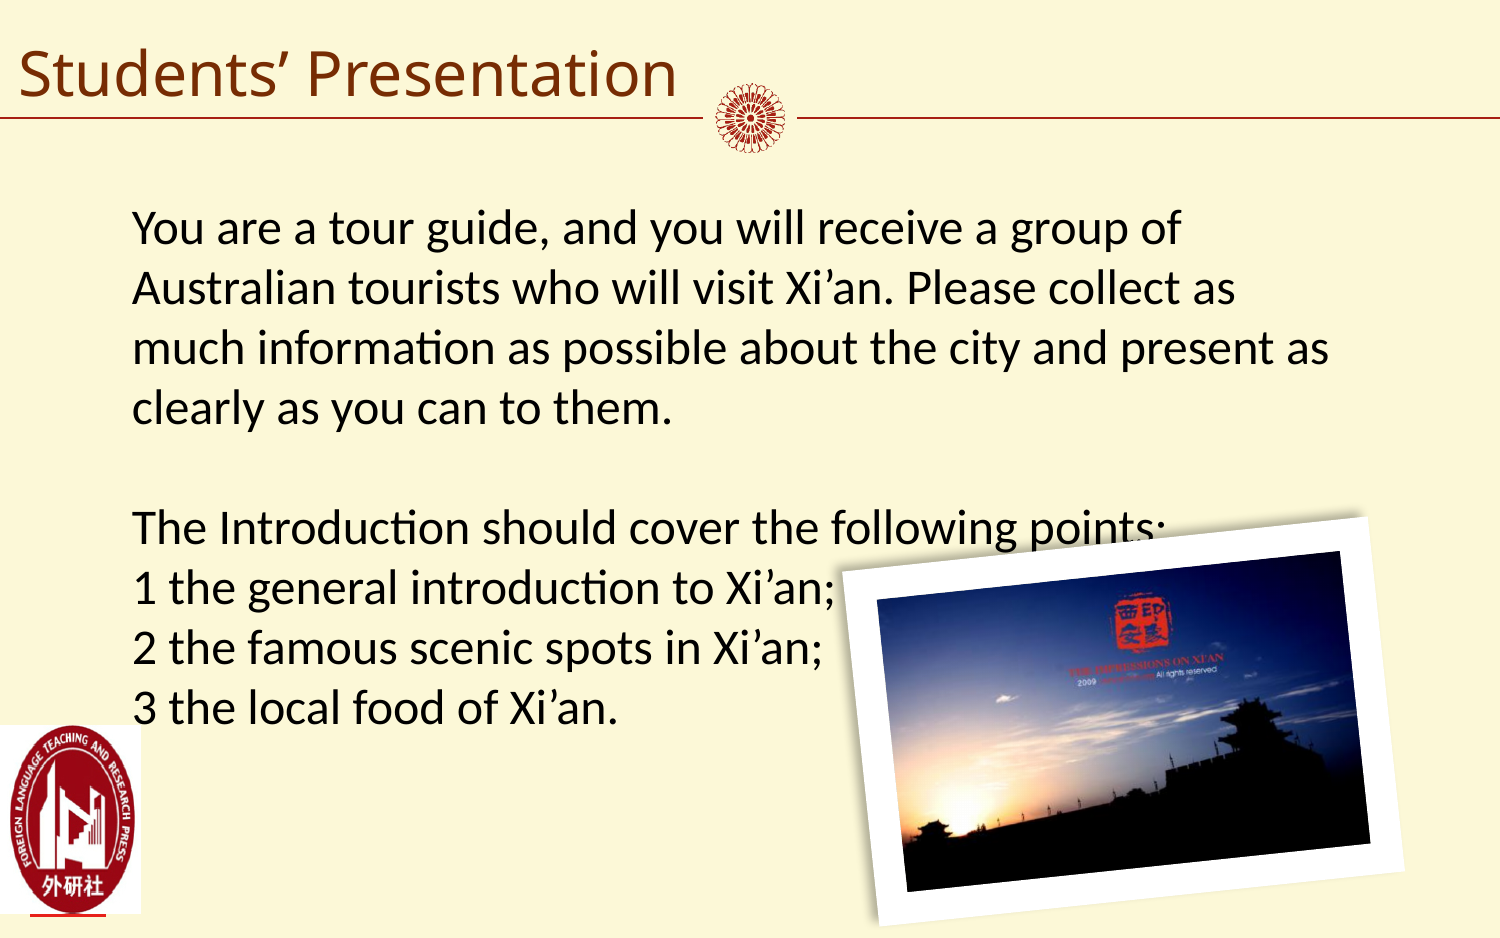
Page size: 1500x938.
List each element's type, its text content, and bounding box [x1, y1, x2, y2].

picture [877, 551, 1370, 892]
text_box You are a tour guide, and you will receive a group of Australian tourists who will visit Xi’an. Please collect as much information as possible about the city and present as clearly as you can to them. The Introduction should cover the following points: 1 the general introduction to Xi’an; 2 the famous scenic spots in Xi’an; 3 the local food of Xi’an. [117, 187, 1370, 743]
slide_number [1116, 858, 1467, 909]
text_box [0, 83, 1500, 153]
text_box Students’ Presentation [0, 11, 750, 81]
picture [0, 725, 141, 917]
